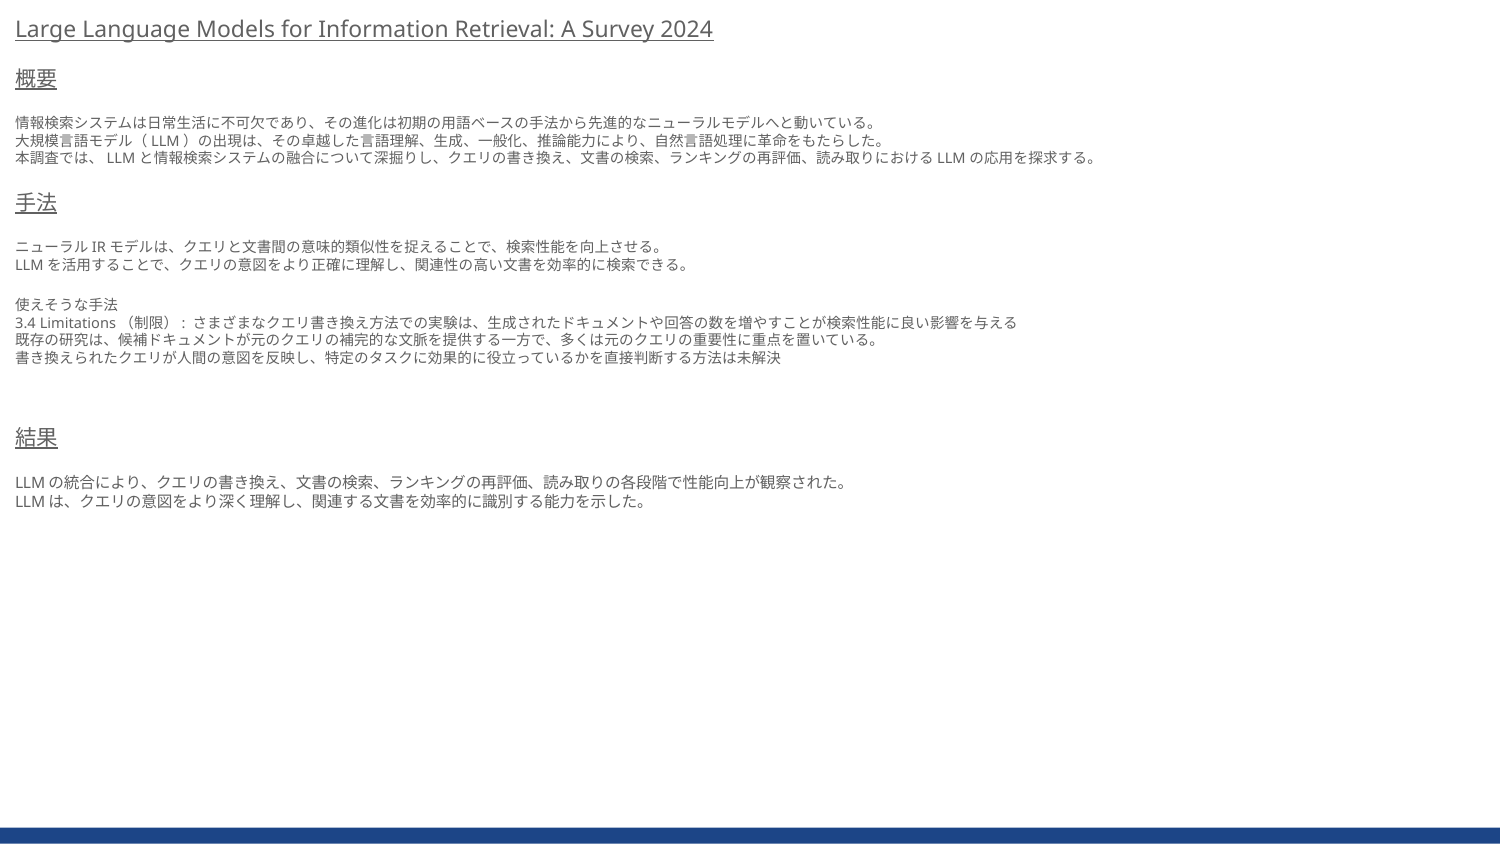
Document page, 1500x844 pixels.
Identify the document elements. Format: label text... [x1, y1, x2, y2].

list Large Language Models for Information Retrieval: A Survey 2024 概要 情報検索システムは日常生活に不可欠であり、その進化は初期の用語ベースの手法から先進的なニューラルモデルへと動いている。 大規模言語モデル（LLM）の出現は、その卓越した言語理解、生成、一般化、推論能力により、自然言語処理に革命をもたらした。 本調査では、LLMと情報検索システムの融合について深掘りし、クエリの書き換え、文書の検索、ランキングの再評価、読み取りにおけるLLMの応用を探求する。 手法 ニューラルIRモデルは、クエリと文書間の意味的類似性を捉えることで、検索性能を向上させる。 LLMを活用することで、クエリの意図をより正確に理解し、関連性の高い文書を効率的に検索できる。 使えそうな手法 3.4 Limitations（制限）: さまざまなクエリ書き換え方法での実験は、生成されたドキュメントや回答の数を増やすことが検索性能に良い影響を与える 既存の研究は、候補ドキュメントが元のクエリの補完的な文脈を提供する一方で、多くは元のクエリの重要性に重点を置いている。 書き換えられたクエリが人間の意図を反映し、特定のタスクに効果的に役立っているかを直接判断する方法は未解決 結果 LLMの統合により、クエリの書き換え、文書の検索、ランキングの再評価、読み取りの各段階で性能向上が観察された。 LLMは、クエリの意図をより深く理解し、関連する文書を効率的に識別する能力を示した。 [0, 0, 1500, 829]
